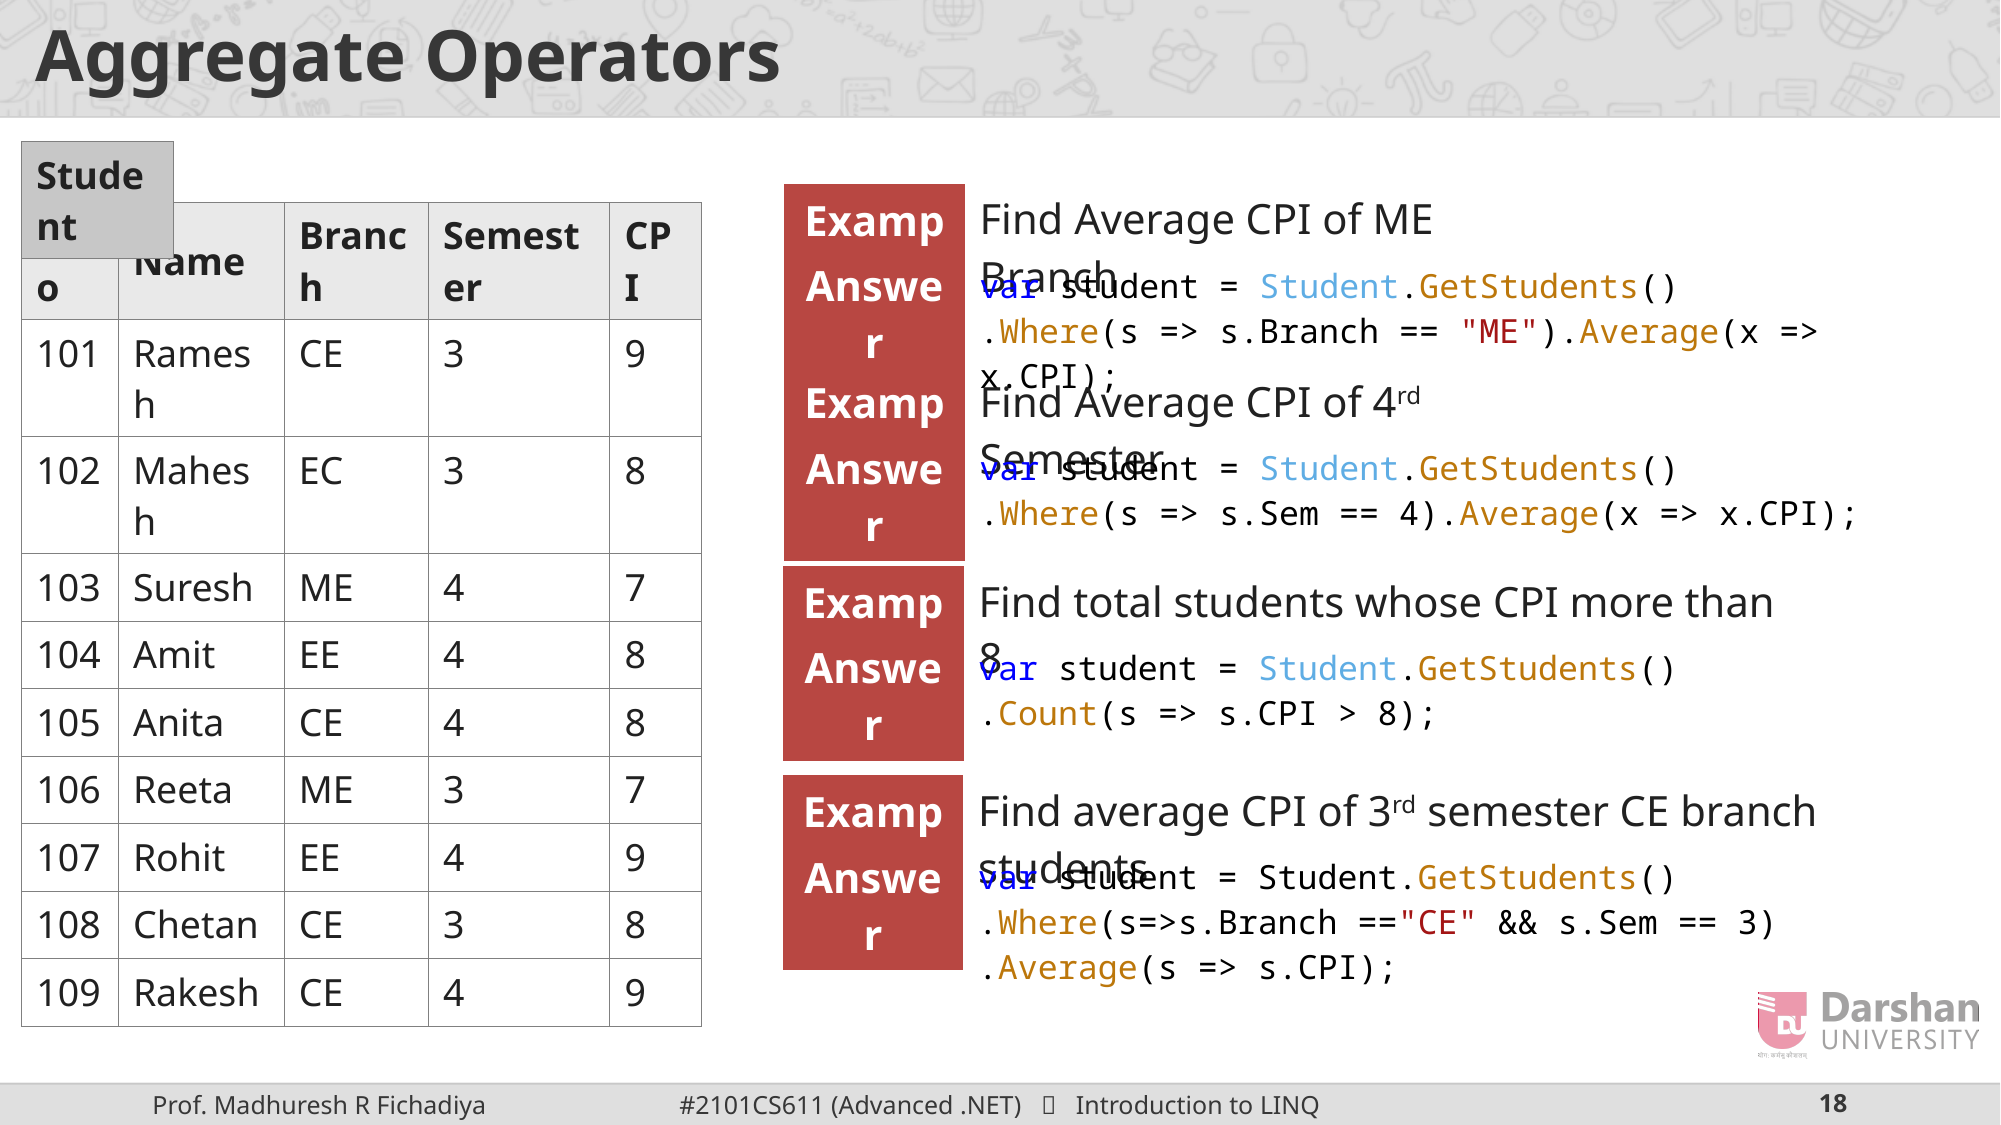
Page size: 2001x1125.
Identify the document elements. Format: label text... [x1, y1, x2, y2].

table_header var student = Student.GetStudents() .Where(s => s.Sem == 4).Average(x => x.CPI); [965, 437, 1977, 543]
table_cell CE [285, 689, 428, 756]
table_cell 8 [610, 892, 701, 958]
table_cell 3 [429, 320, 609, 436]
table_header var student = Student.GetStudents() .Where(s=>s.Branch =="CE" && s.Sem == 3) .Average(s => s.CPI); [963, 846, 1977, 997]
table_cell Mahesh [119, 437, 284, 553]
table_cell 105 [22, 689, 118, 756]
table_header Name [119, 203, 284, 319]
table_cell 108 [22, 892, 118, 958]
table_header Example [783, 566, 963, 632]
table_cell 3 [429, 437, 609, 553]
table_cell Ramesh [119, 320, 284, 436]
table_cell 9 [610, 320, 701, 436]
table_cell 102 [22, 437, 118, 553]
title Aggregate Operators [0, 0, 2000, 117]
table_cell Amit [119, 622, 284, 688]
table_cell 8 [610, 689, 701, 756]
table_cell 8 [610, 437, 701, 553]
table_cell Chetan [119, 892, 284, 958]
table_cell Rakesh [119, 959, 284, 1026]
table_cell ME [285, 757, 428, 823]
table_header Answer [783, 632, 964, 761]
table_cell 3 [429, 757, 609, 823]
table_cell EE [285, 622, 428, 688]
table_header Student [22, 142, 173, 258]
table_cell 9 [610, 959, 701, 1026]
table_header Semester [429, 203, 609, 319]
table_cell Suresh [119, 554, 284, 621]
table_cell 3 [429, 892, 609, 958]
table_cell 4 [429, 689, 609, 756]
table_cell 8 [610, 622, 701, 688]
table_header Example [783, 775, 963, 841]
table_cell 107 [22, 824, 118, 891]
table_header Find Average CPI of ME Branch [965, 183, 1584, 255]
table_header var student = Student.GetStudents() .Where(s => s.Branch == "ME").Average(x => x.CPI); [965, 255, 1978, 406]
table_header var student = Student.GetStudents() .Count(s => s.CPI > 8); [964, 637, 1977, 743]
table_cell 4 [429, 622, 609, 688]
table_header CPI [610, 203, 701, 319]
table_header Branch [285, 203, 428, 319]
table_cell 9 [610, 824, 701, 891]
table_cell 4 [429, 554, 609, 621]
table_header Example [784, 184, 965, 250]
table_header Find Average CPI of 4rd Semester [965, 365, 1609, 437]
table_cell EE [285, 824, 428, 891]
table_cell Reeta [119, 757, 284, 823]
table_cell 106 [22, 757, 118, 823]
table_header Answer [784, 250, 965, 366]
table_header Find total students whose CPI more than 8 [963, 565, 1818, 637]
table_cell Rohit [119, 824, 284, 891]
table_cell 4 [429, 824, 609, 891]
table_cell 104 [22, 622, 118, 688]
table_cell 7 [610, 554, 701, 621]
table_cell 7 [610, 757, 701, 823]
table_header Example [784, 366, 965, 432]
table_header Answer [784, 432, 965, 561]
table_cell Anita [119, 689, 284, 756]
table_cell 4 [429, 959, 609, 1026]
table_cell 109 [22, 959, 118, 1026]
table_cell CE [1758, 992, 1979, 1059]
table_cell 103 [22, 554, 118, 621]
table_cell ME [285, 554, 428, 621]
table_header Rno [22, 259, 118, 319]
table_cell CE [285, 892, 428, 958]
table_header Answer [783, 841, 963, 970]
table_cell CE [285, 959, 428, 1026]
table_cell 101 [22, 320, 118, 436]
table_cell EC [285, 437, 428, 553]
table_cell CE [285, 320, 428, 436]
table_header Find average CPI of 3rd semester CE branch students [963, 774, 1924, 846]
